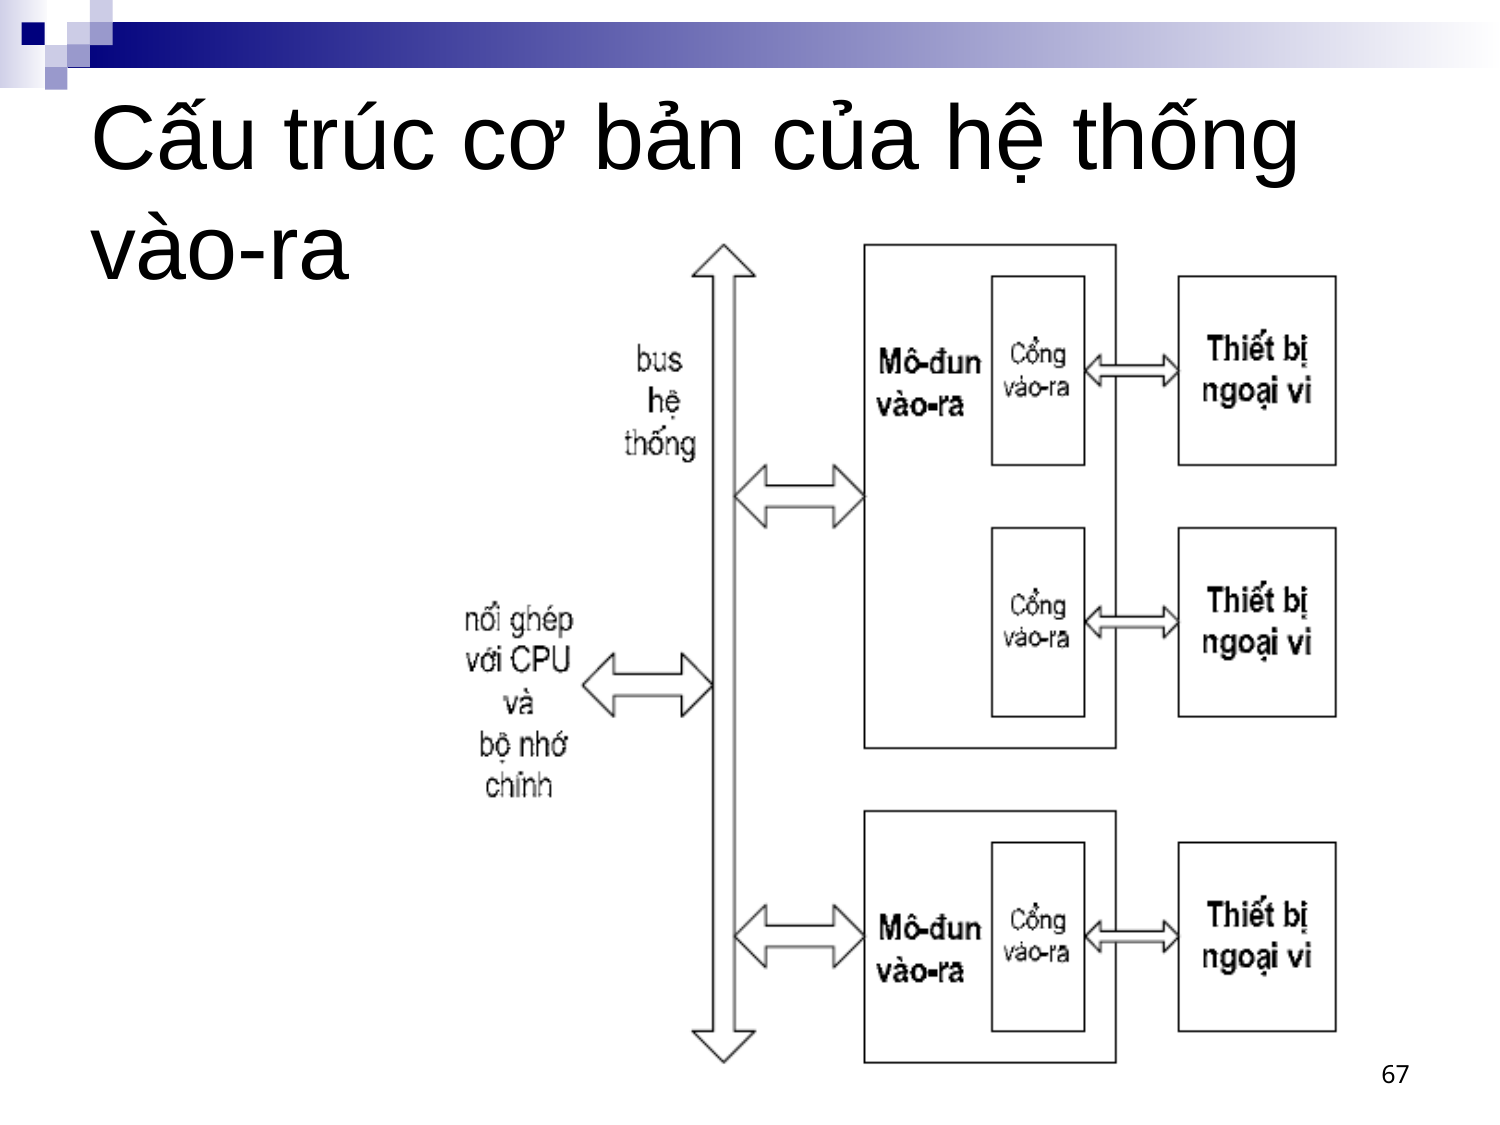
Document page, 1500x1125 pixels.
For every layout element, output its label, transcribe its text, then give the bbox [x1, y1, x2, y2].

title Cấu trúc cơ bản của hệ thống vào-ra [74, 74, 1426, 301]
picture [449, 224, 1363, 1077]
slide_number 67 [1074, 1024, 1426, 1101]
